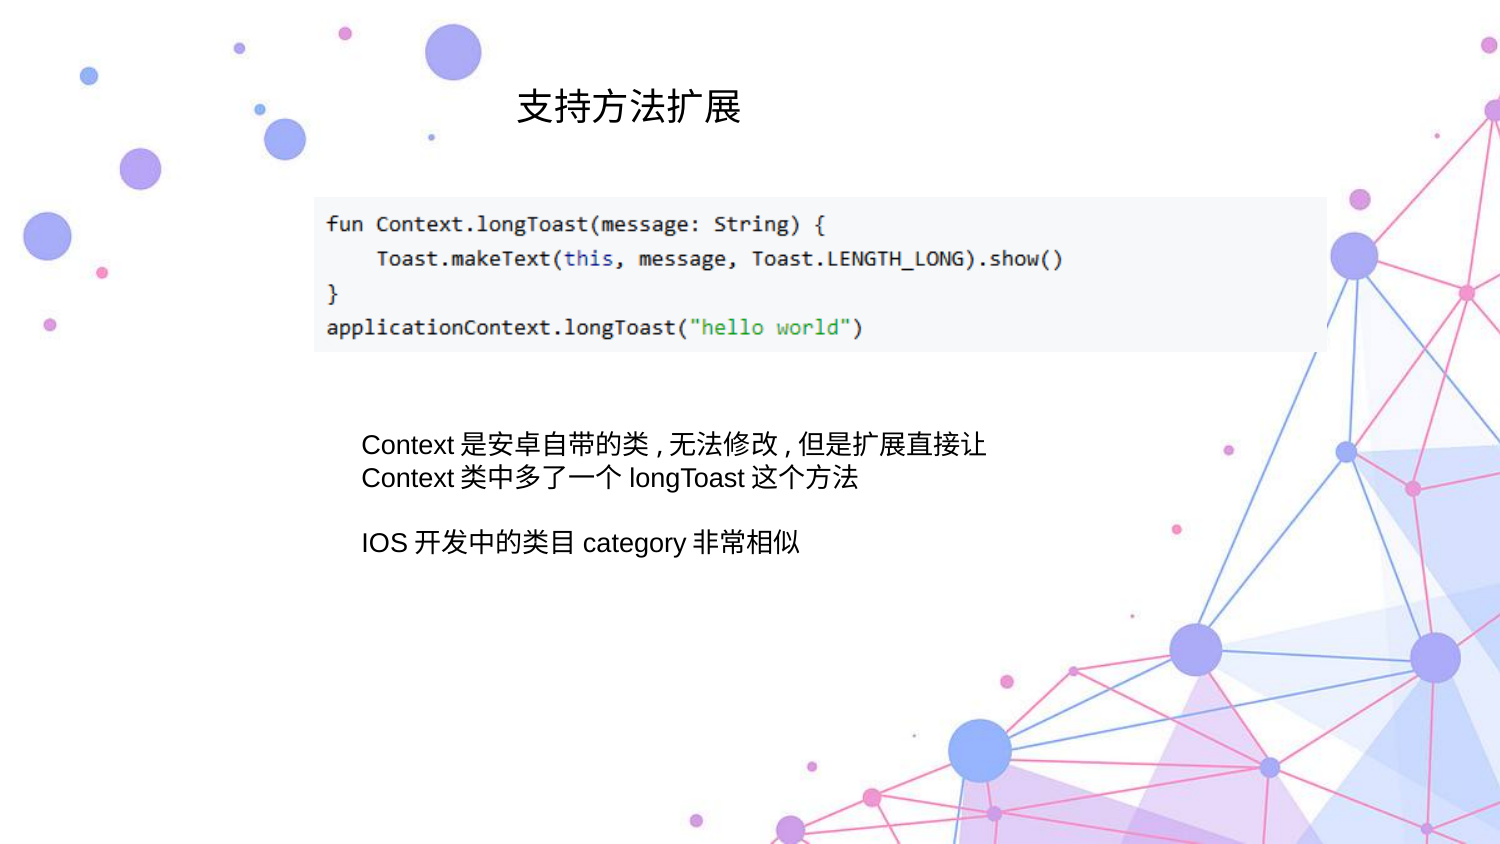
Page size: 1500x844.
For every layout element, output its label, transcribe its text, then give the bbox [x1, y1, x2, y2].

text_box Context是安卓自带的类,无法修改,但是扩展直接让Context类中多了一个longToast这个方法 IOS开发中的类目category非常相似 [353, 420, 1051, 565]
picture [0, 0, 1500, 844]
text_box 支持方法扩展 [509, 75, 750, 136]
